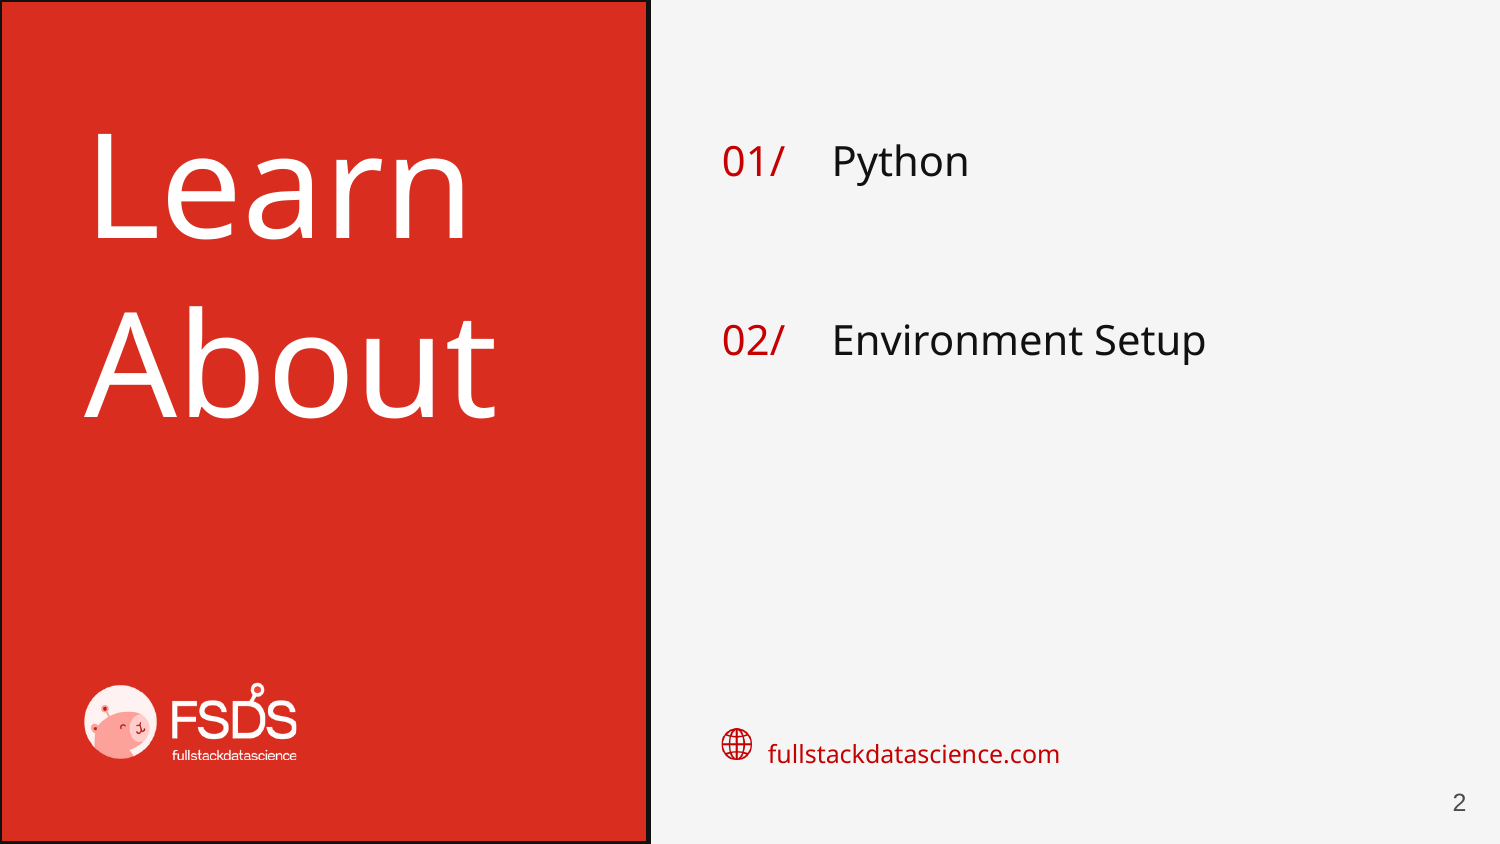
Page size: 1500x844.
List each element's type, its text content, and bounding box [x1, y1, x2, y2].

text_box Environment Setup [831, 314, 1467, 365]
text_box 01/ [721, 135, 821, 186]
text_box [721, 725, 1106, 760]
text_box 02/ [721, 314, 821, 365]
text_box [0, 0, 649, 844]
text_box Python [831, 135, 1500, 186]
text_box 2 [1414, 786, 1467, 817]
